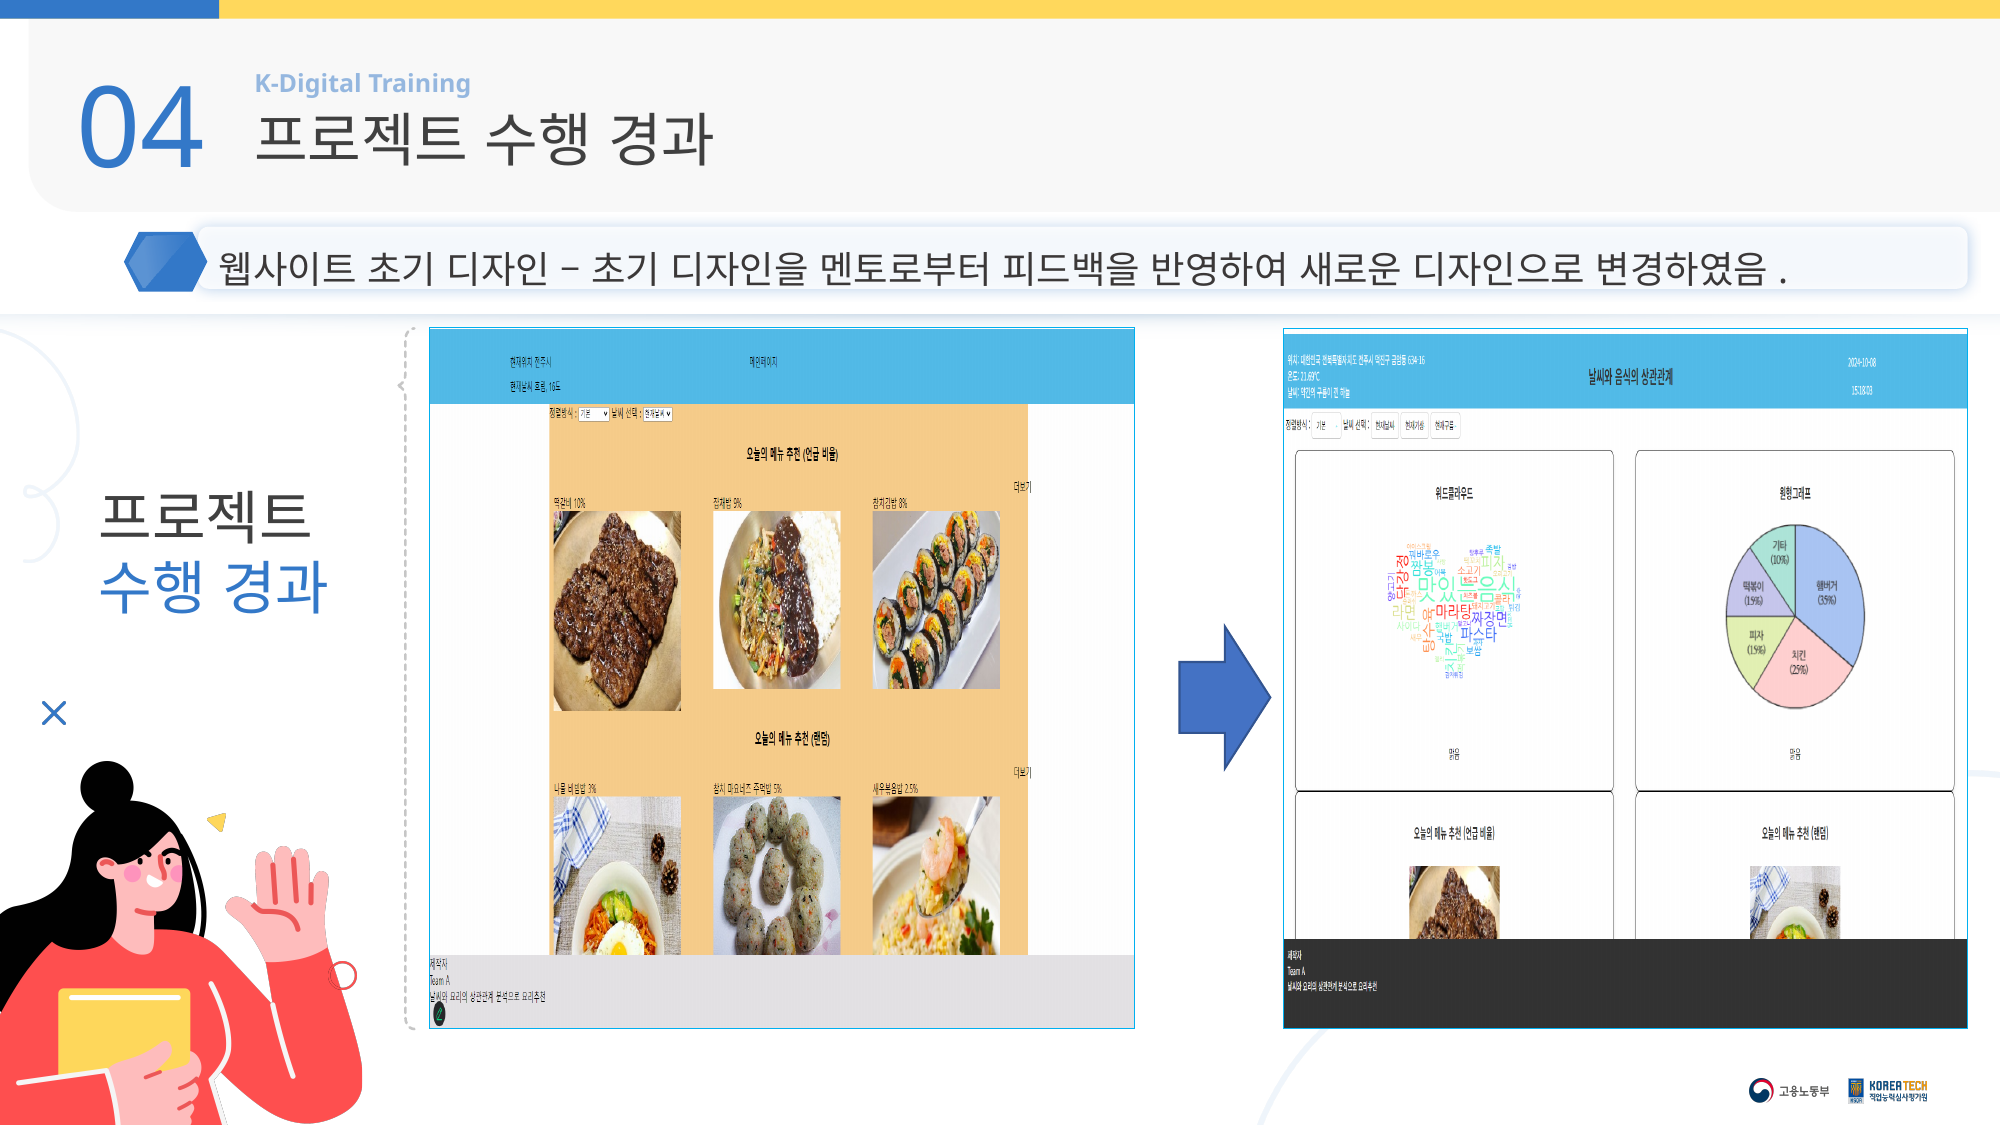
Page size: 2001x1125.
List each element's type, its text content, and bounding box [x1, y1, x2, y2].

text_box [220, 0, 2000, 19]
text_box 프로젝트 수행 경과 [84, 473, 370, 629]
picture [1244, 770, 2000, 1125]
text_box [1749, 1078, 1927, 1104]
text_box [110, 226, 1968, 300]
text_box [0, 701, 363, 1125]
text_box [0, 0, 220, 19]
picture [431, 329, 1133, 1027]
text_box [27, 19, 2000, 213]
picture [1285, 330, 1966, 1027]
text_box [395, 353, 415, 1030]
text_box [1178, 623, 1272, 772]
picture [0, 314, 2000, 563]
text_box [61, 54, 1038, 191]
